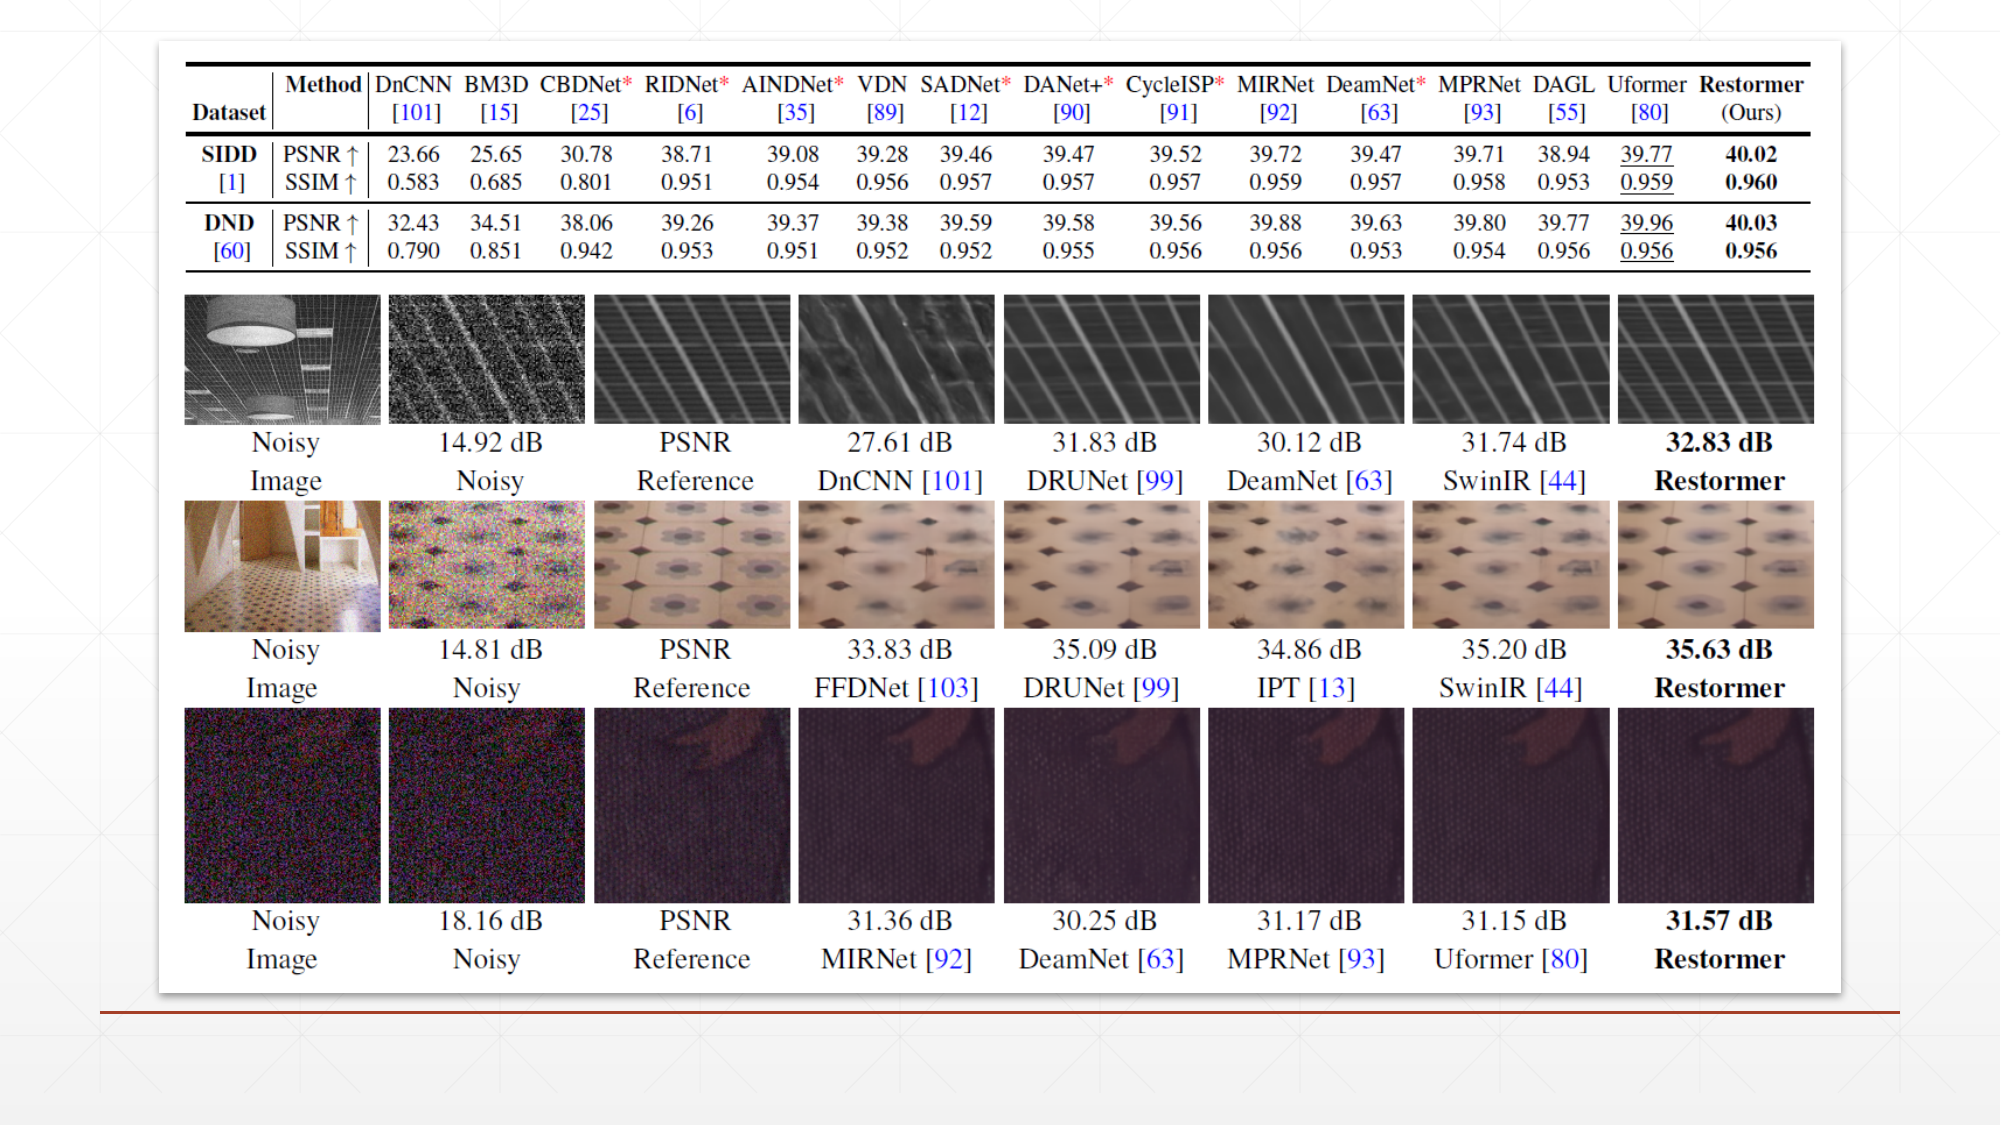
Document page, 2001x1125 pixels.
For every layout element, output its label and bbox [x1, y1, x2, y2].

picture [173, 55, 1827, 979]
